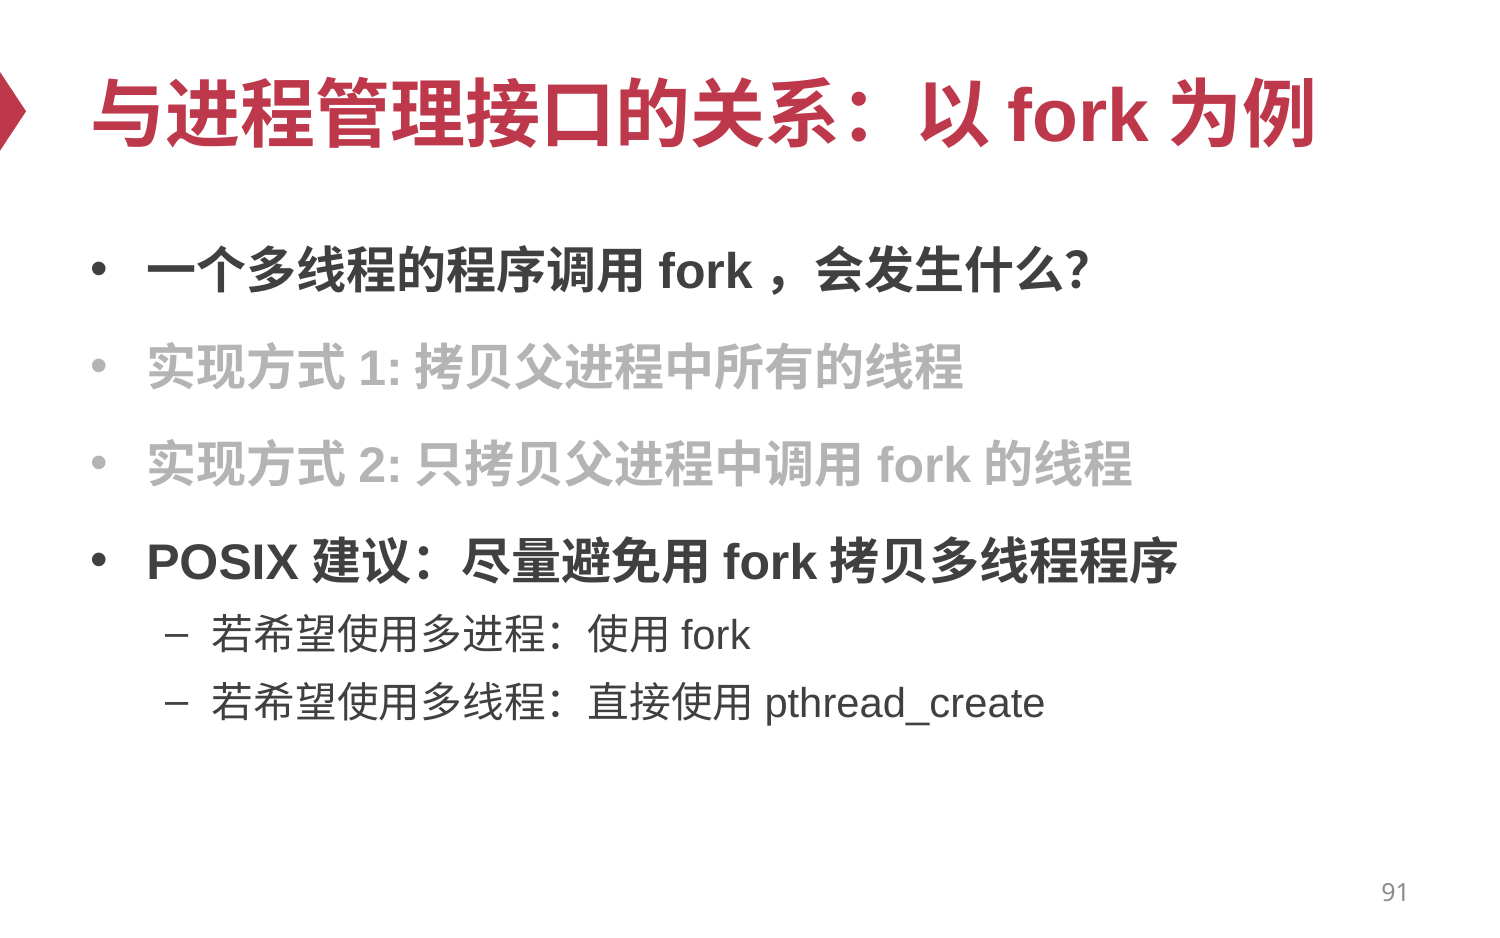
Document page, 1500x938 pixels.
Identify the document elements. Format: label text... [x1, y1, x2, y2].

title 与进程管理接口的关系：以fork为例 [75, 37, 1425, 186]
list 一个多线程的程序调用fork，会发生什么？ 实现方式1:拷贝父进程中所有的线程 实现方式2:只拷贝父进程中调用fork的线程 POSIX建议：尽量避免用fork拷贝多线程程序 若希望使用多进程：使用fork 若希望使用多线程：直接使用pthread_create [75, 218, 1425, 838]
slide_number 91 [1074, 868, 1425, 919]
